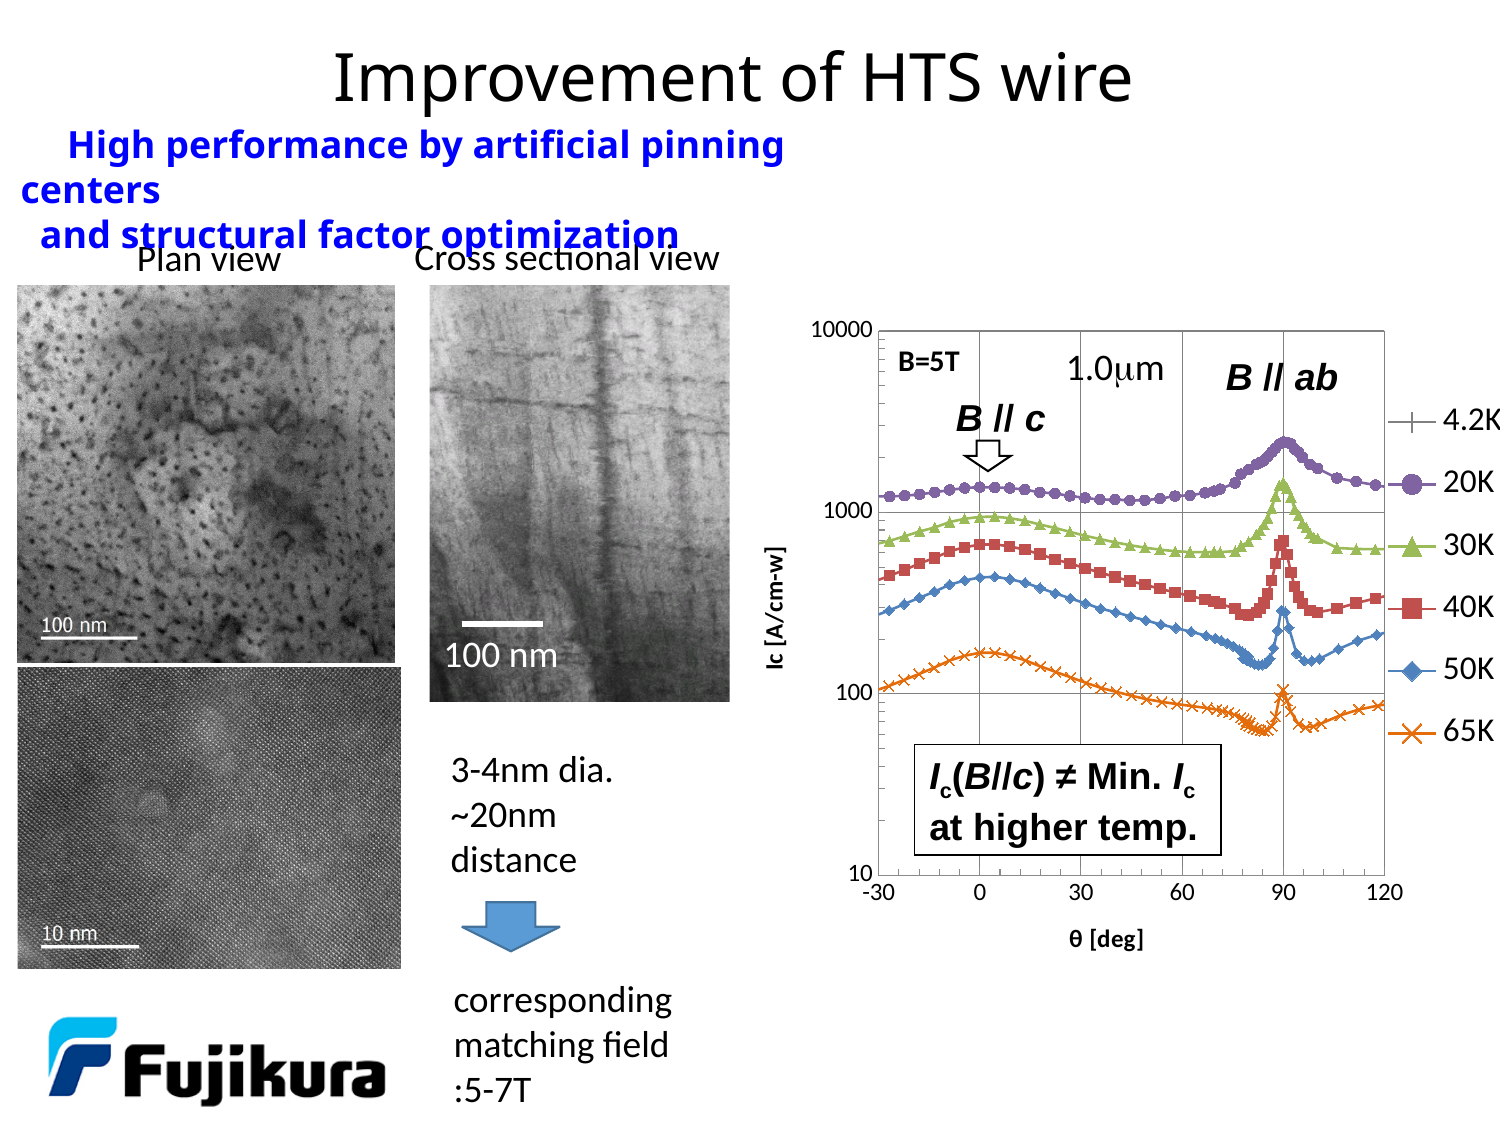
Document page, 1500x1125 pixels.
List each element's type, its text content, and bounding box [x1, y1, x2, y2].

text_box High performance by artificial pinning centers and structural factor optimization [5, 113, 845, 264]
chart [712, 282, 1500, 1021]
picture [17, 667, 401, 969]
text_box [422, 622, 580, 684]
text_box [461, 901, 561, 953]
picture [429, 285, 712, 702]
picture [17, 285, 395, 663]
text_box corresponding matching field :5-7T [438, 967, 688, 1118]
text_box Improvement of HTS wire [319, 27, 1167, 123]
text_box 3-4nm dia. ~20nm distance [435, 737, 638, 888]
picture [45, 1011, 388, 1109]
text_box Cross sectional view [399, 264, 736, 285]
text_box Plan view [122, 264, 297, 285]
